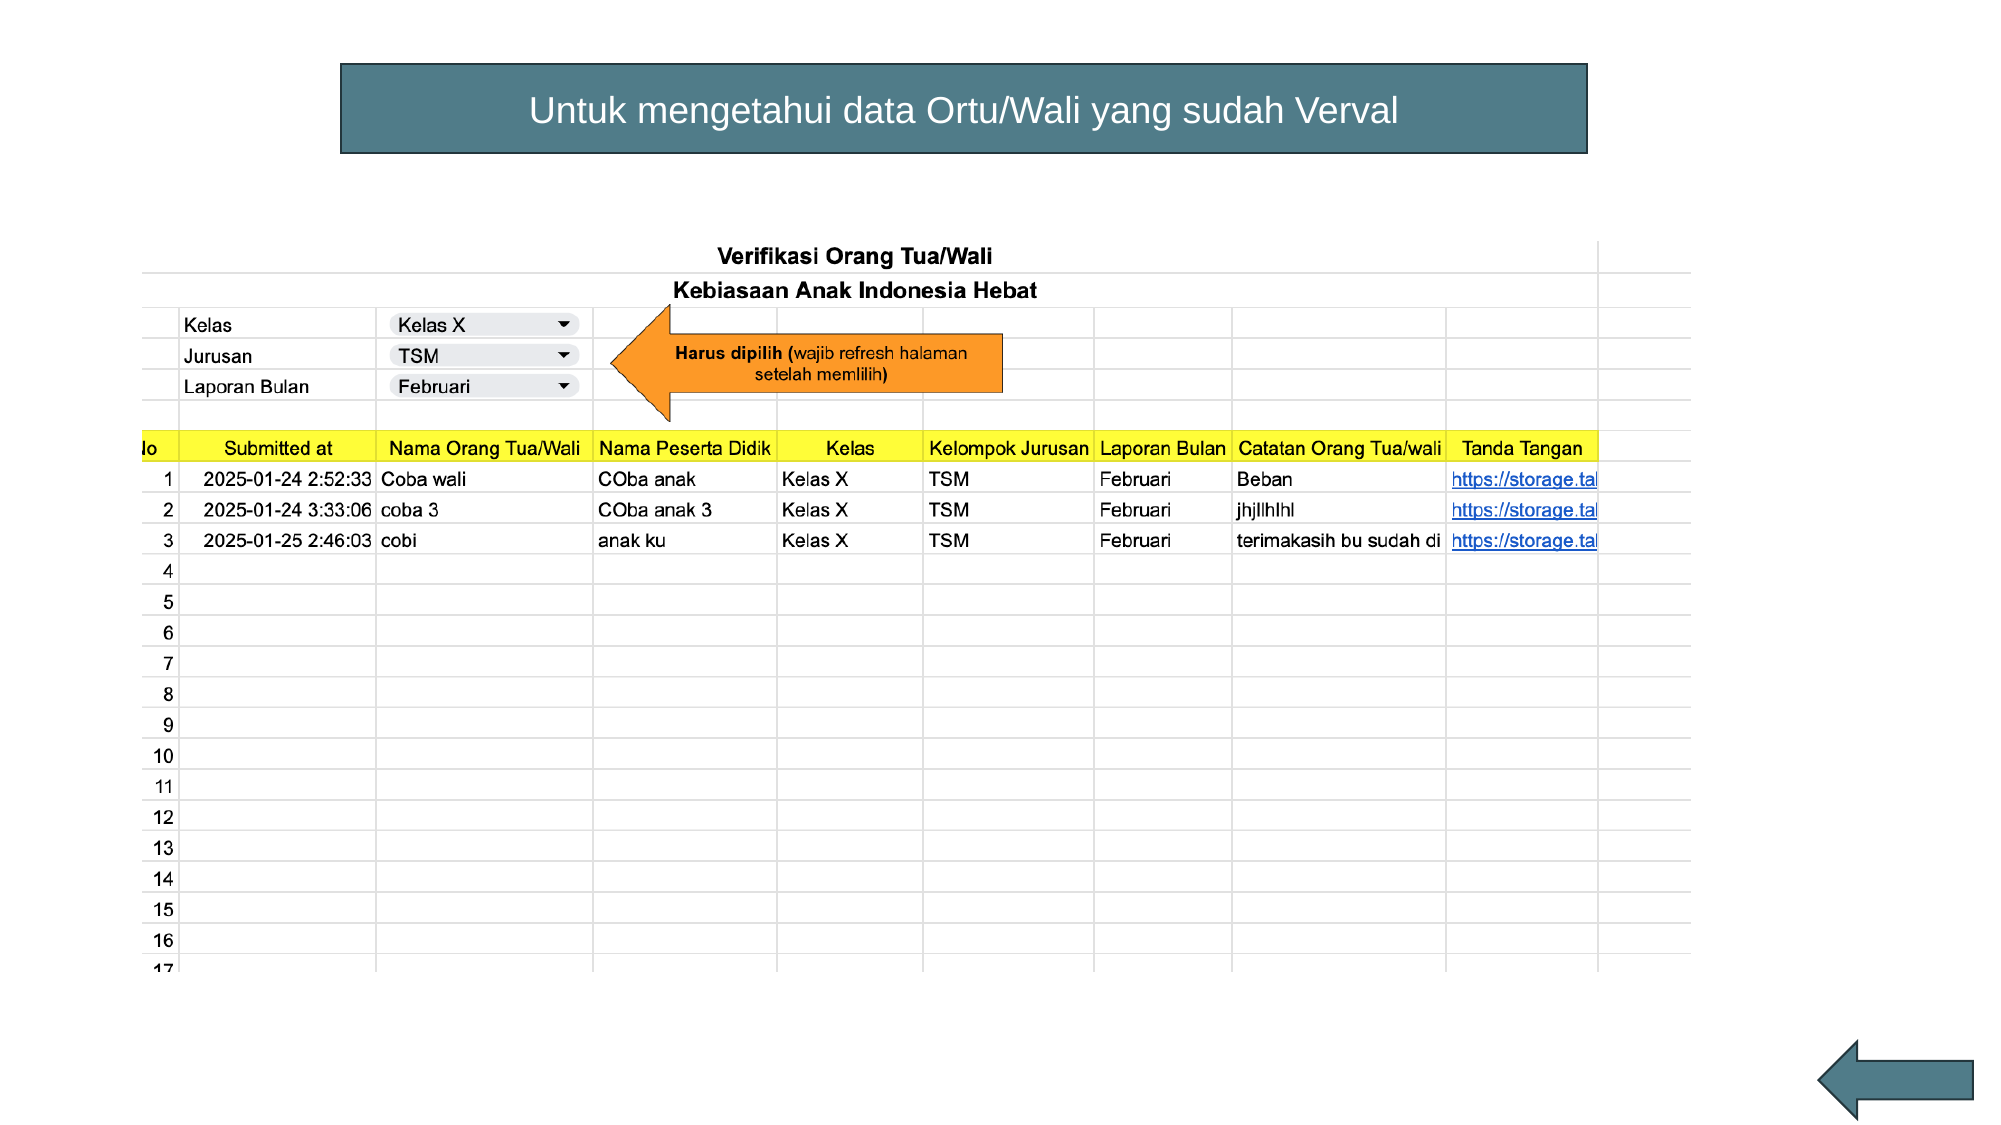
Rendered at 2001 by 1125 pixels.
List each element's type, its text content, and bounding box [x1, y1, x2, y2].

picture [142, 241, 1691, 972]
text_box [1817, 1039, 1974, 1122]
text_box Untuk mengetahui data Ortu/Wali yang sudah Verval [340, 63, 1588, 154]
